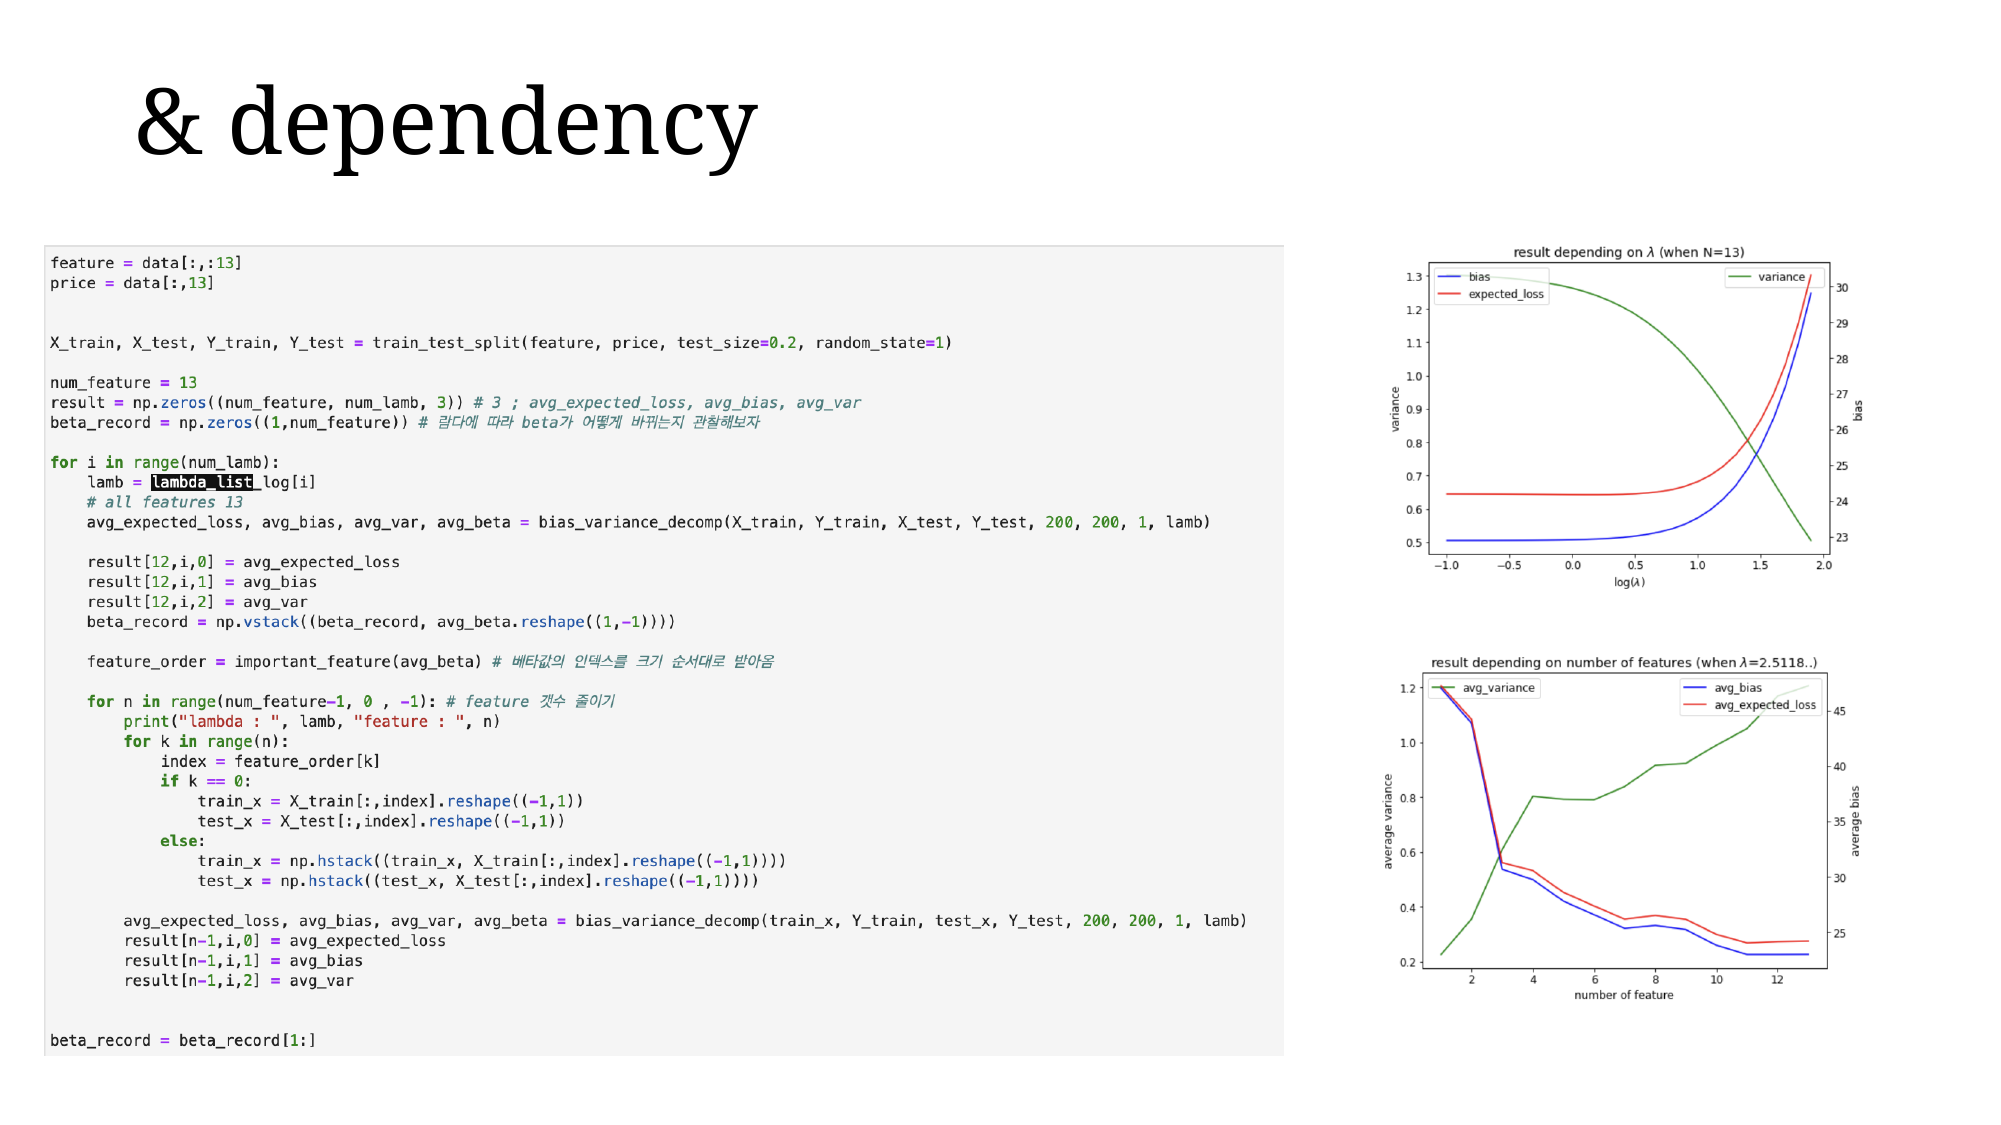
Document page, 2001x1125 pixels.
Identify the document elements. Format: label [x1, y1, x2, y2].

picture [1381, 238, 1889, 603]
picture [1360, 650, 1910, 1015]
picture [42, 245, 1284, 1056]
